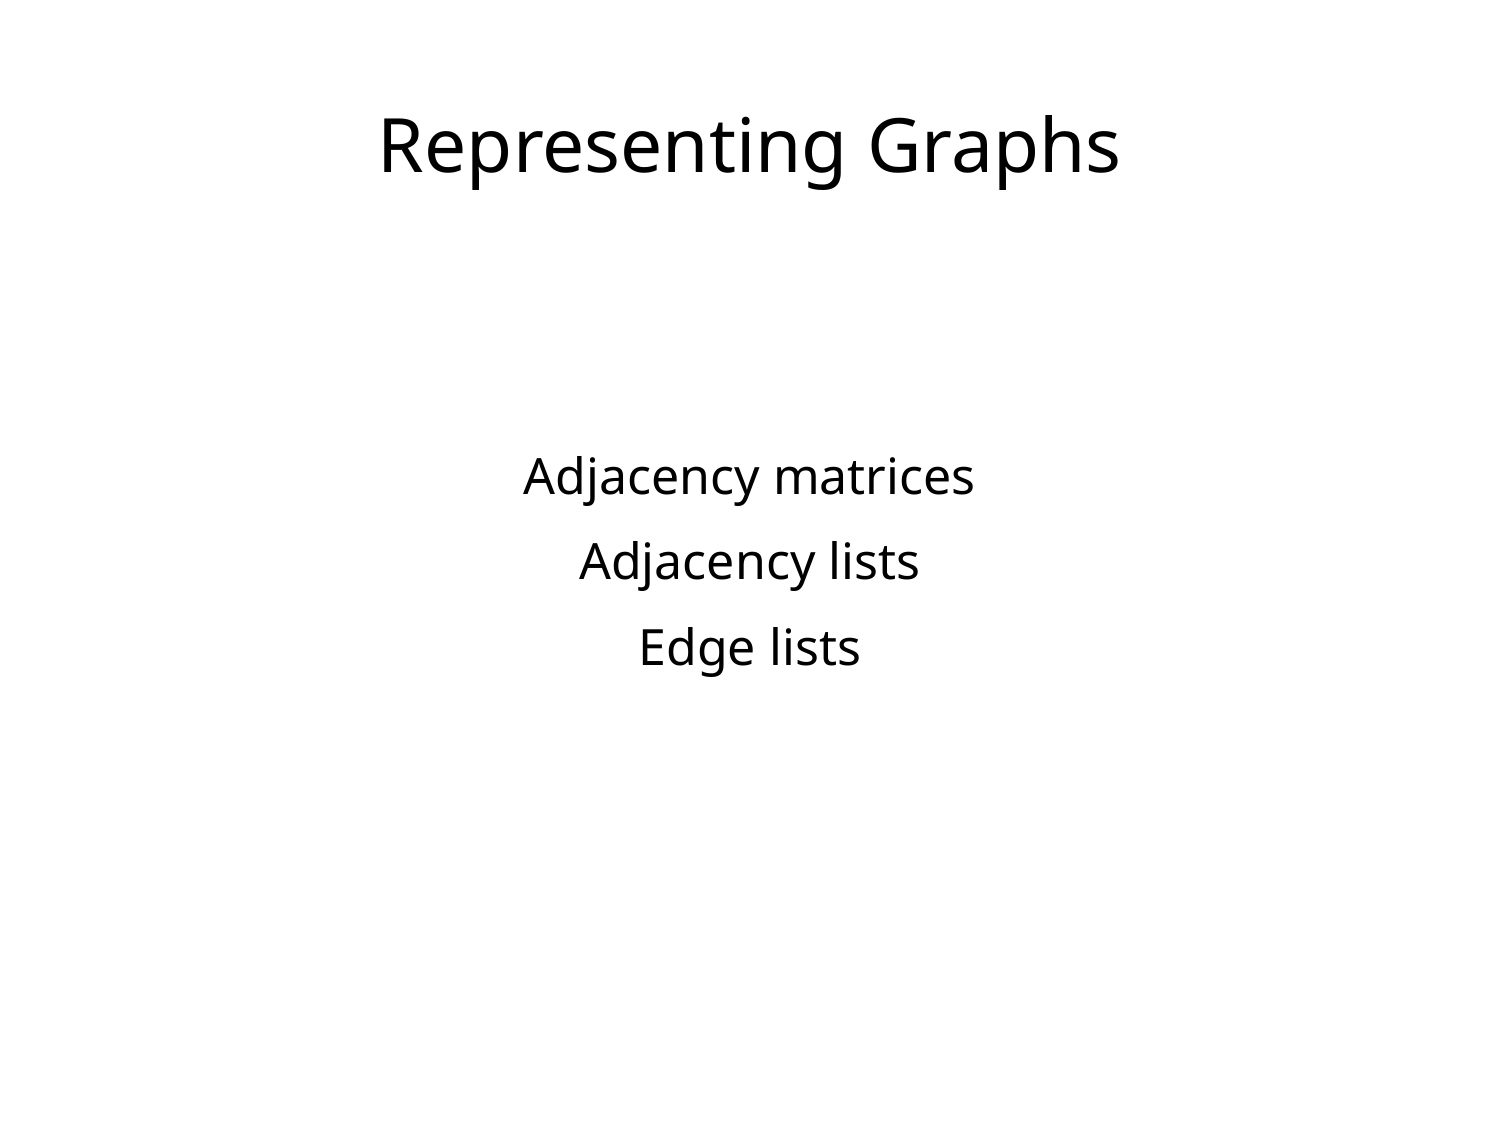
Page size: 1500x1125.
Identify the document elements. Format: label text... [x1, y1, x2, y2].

text_box Adjacency lists [0, 522, 1500, 598]
text_box Representing Graphs [0, 90, 1500, 203]
text_box Edge lists [0, 607, 1500, 683]
text_box Adjacency matrices [0, 437, 1500, 513]
